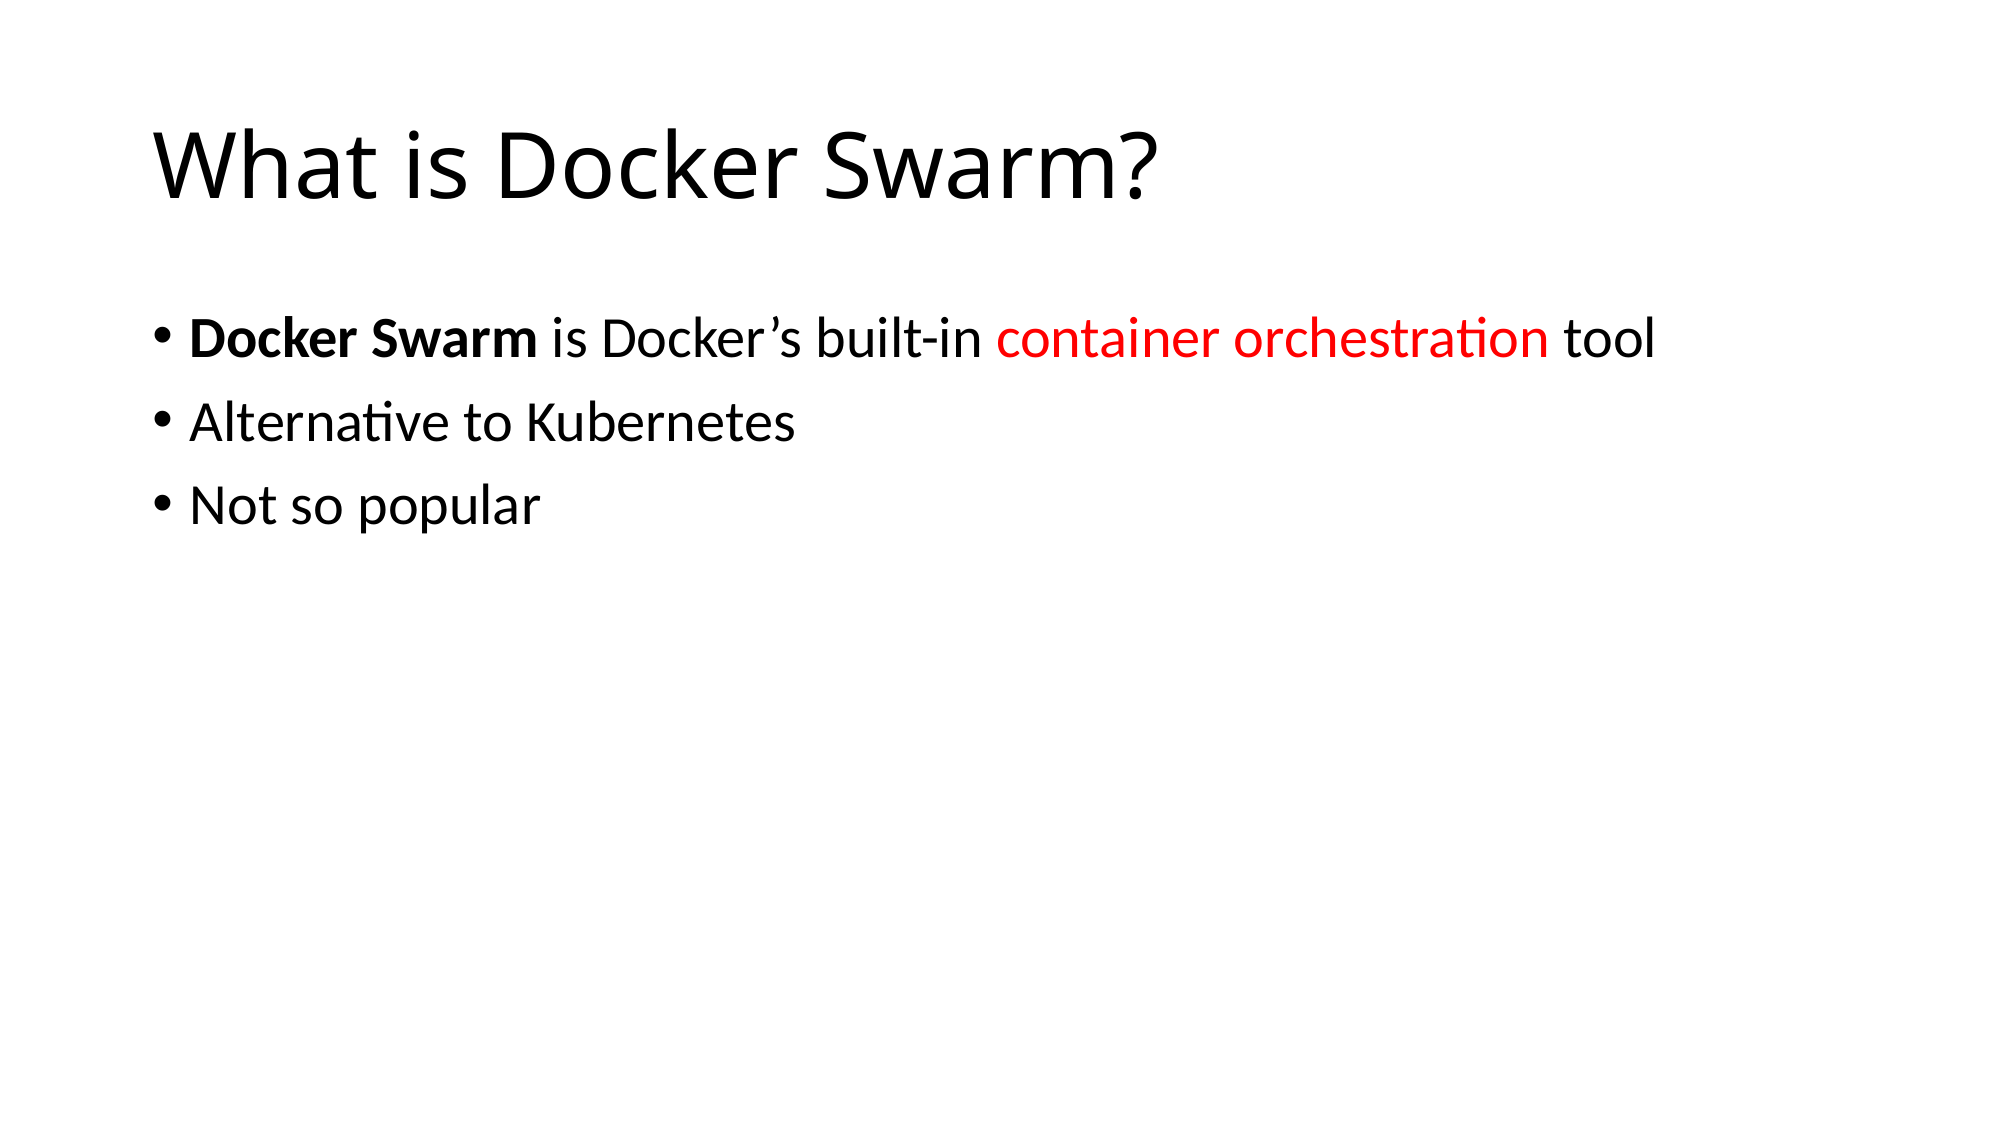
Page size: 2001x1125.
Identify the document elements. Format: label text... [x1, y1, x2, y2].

title What is Docker Swarm? [137, 59, 1863, 278]
list Docker Swarm is Docker’s built-in container orchestration tool Alternative to Kubernetes Not so popular [137, 299, 1863, 1014]
